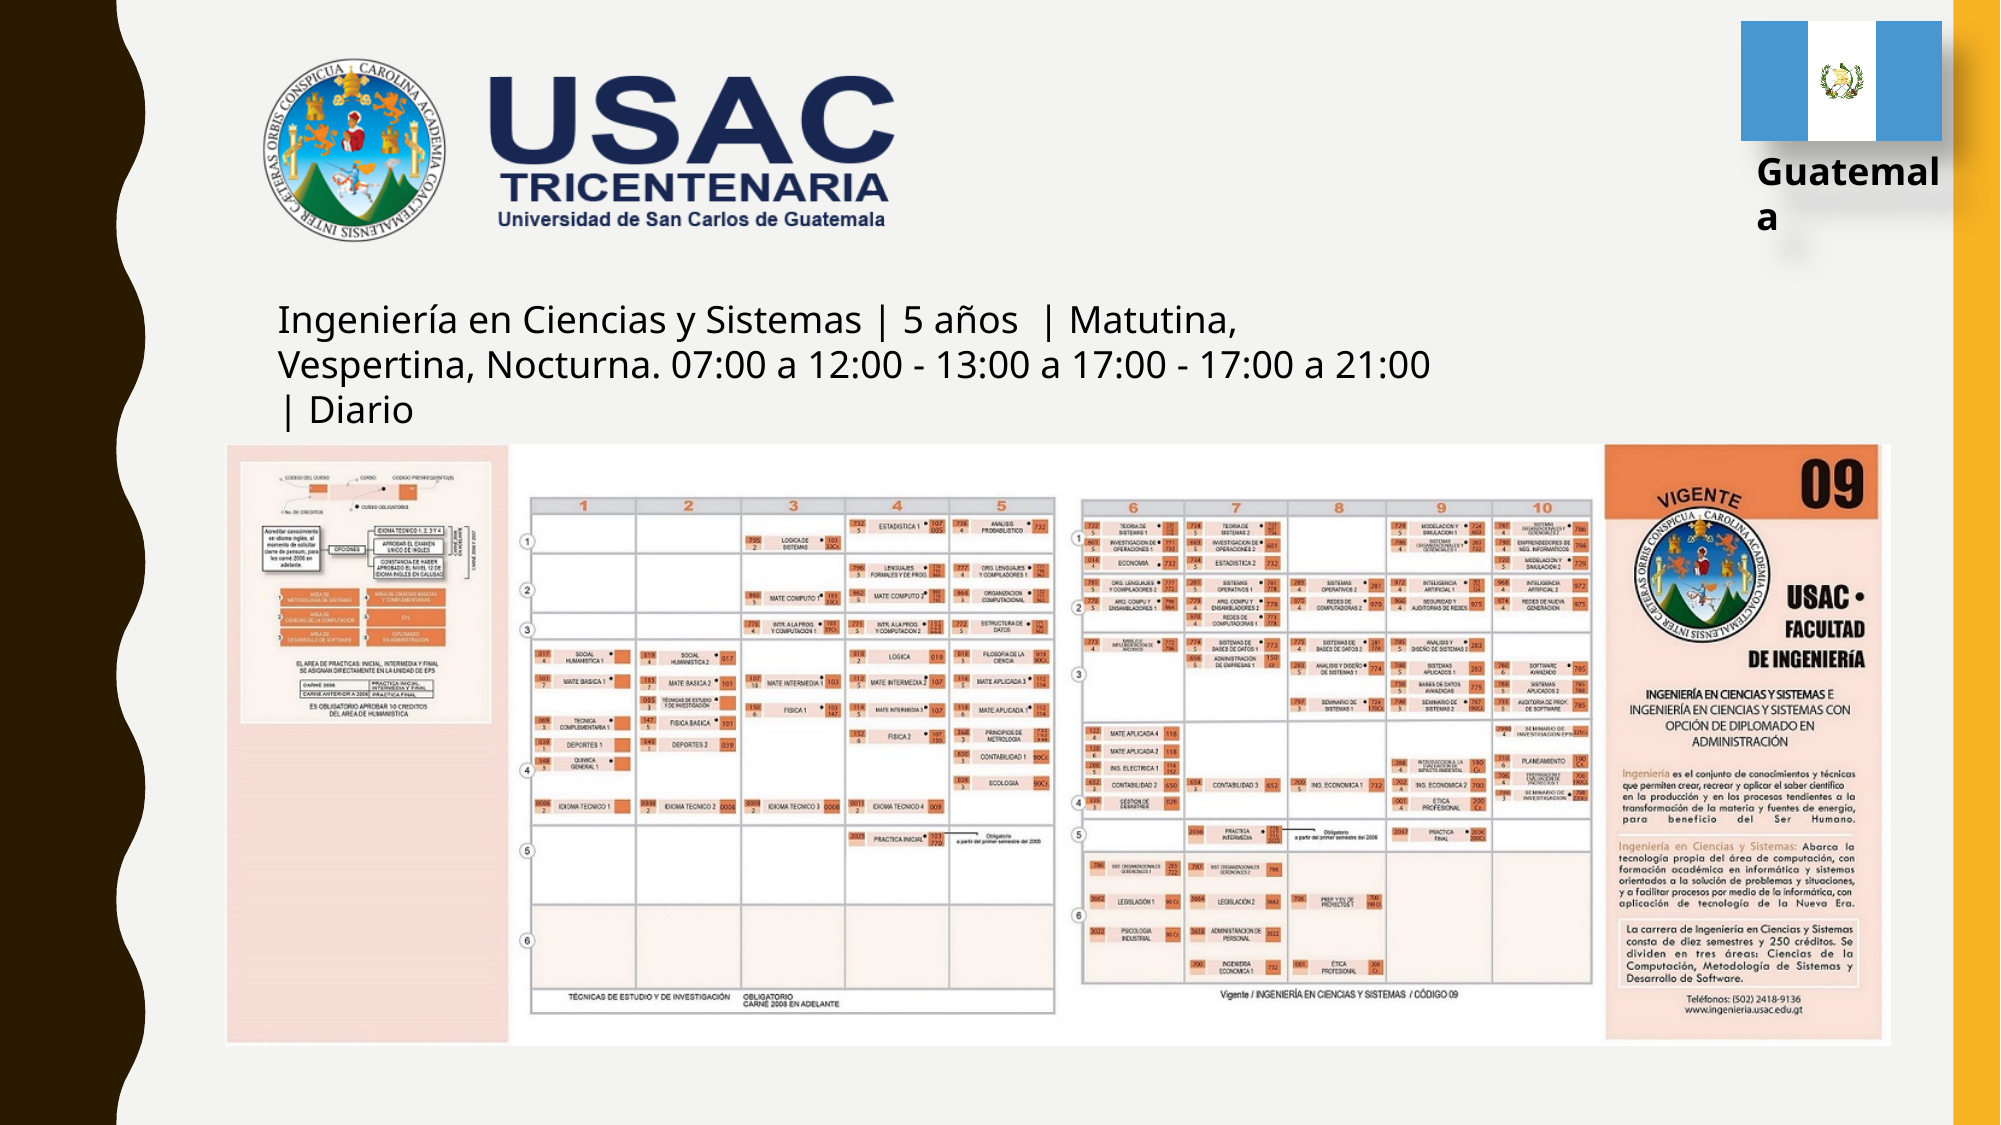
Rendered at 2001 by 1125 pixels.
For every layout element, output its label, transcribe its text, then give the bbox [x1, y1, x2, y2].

picture [225, 444, 1891, 1046]
picture [202, 56, 941, 245]
text_box Ingeniería en Ciencias y Sistemas | 5 años | Matutina, Vespertina, Nocturna. 07:00 a 12:00 - 13:00 a 17:00 - 17:00 a 21:00 | Diario [262, 288, 1454, 395]
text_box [1741, 21, 1968, 201]
